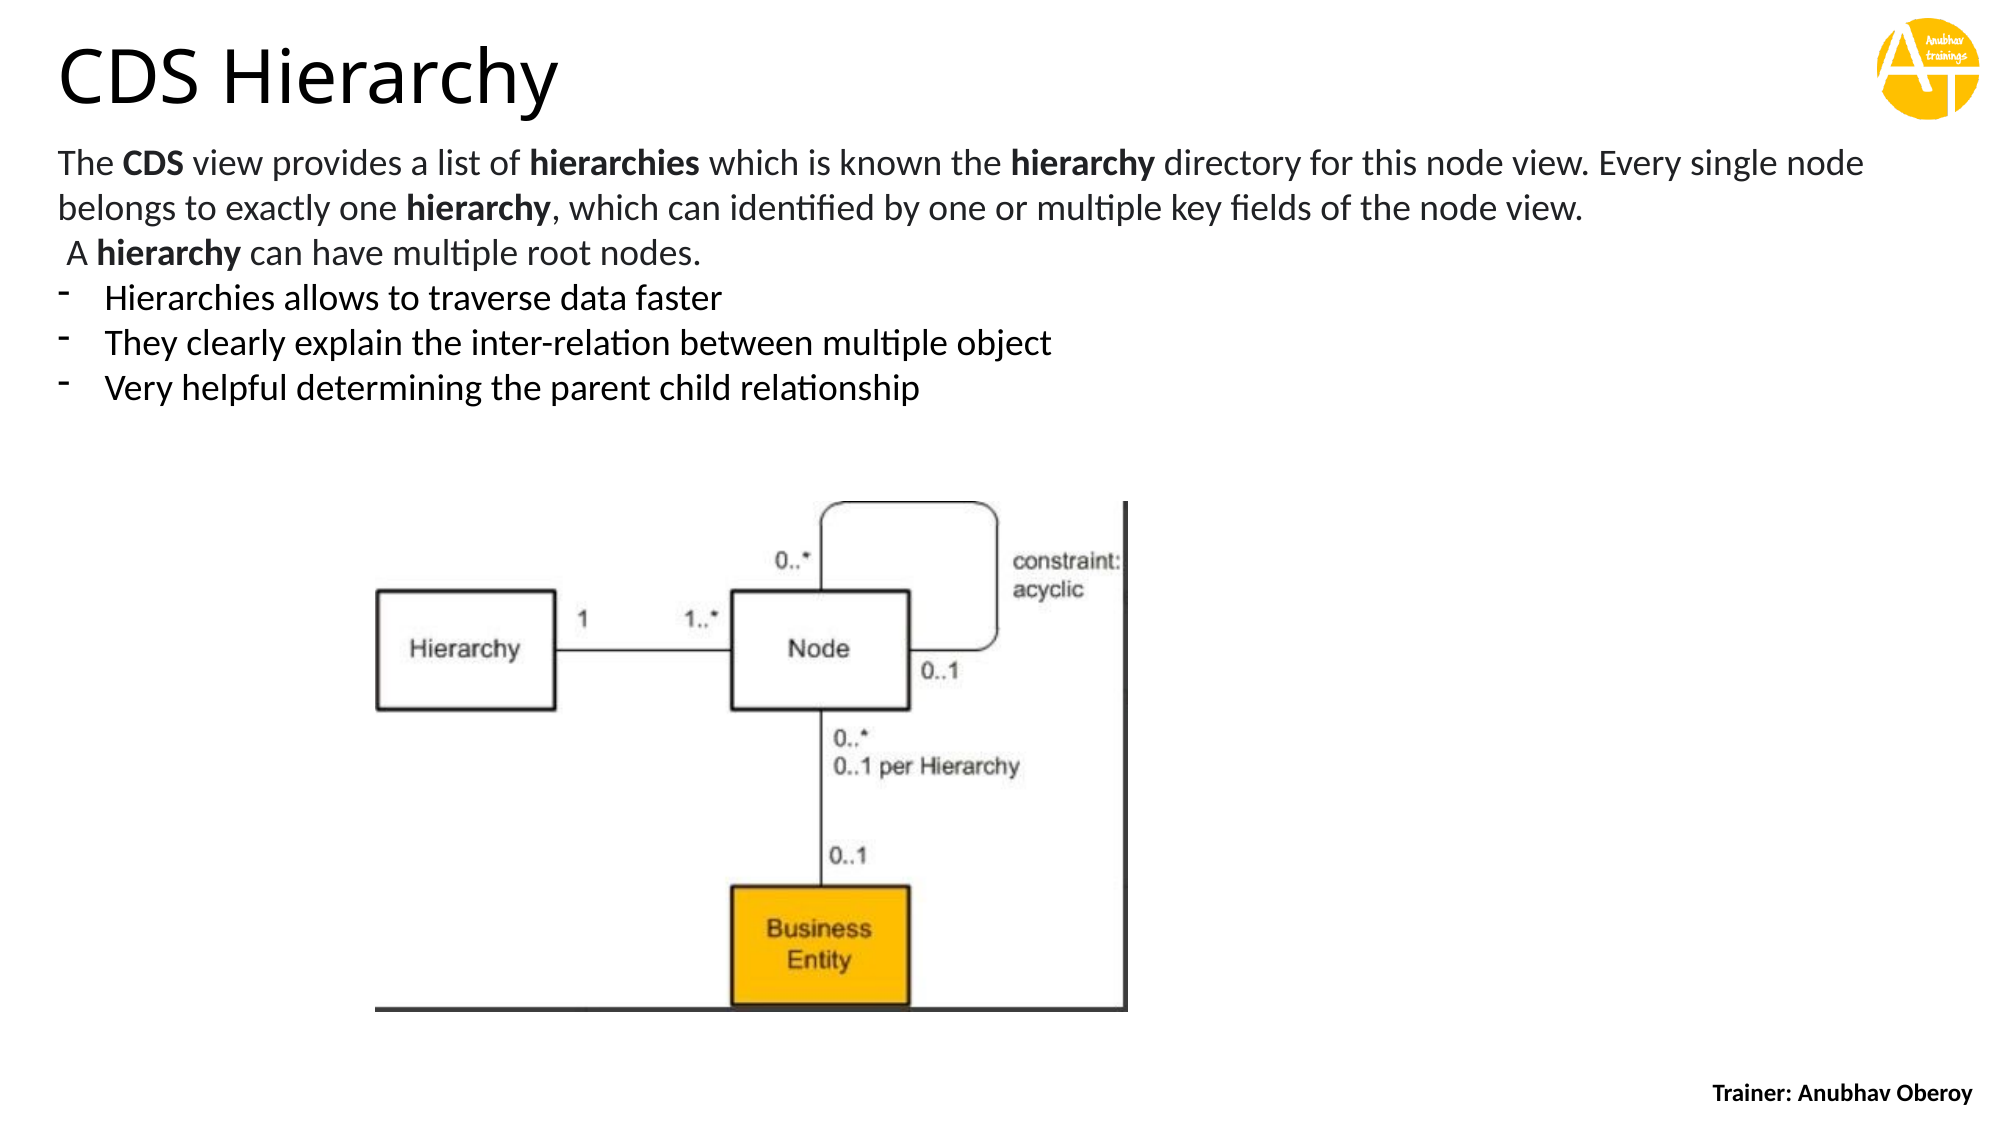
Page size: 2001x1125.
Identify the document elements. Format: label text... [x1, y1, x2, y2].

picture [375, 501, 1128, 1012]
picture [1866, 11, 1985, 128]
footer Trainer: Anubhav Oberoy [1660, 1074, 2000, 1108]
text_box CDS Hierarchy [42, 30, 1896, 130]
text_box The CDS view provides a list of hierarchies which is known the hierarchy directory for this node view. Every single node belongs to exactly one hierarchy, which can identified by one or multiple key fields of the node view. A hierarchy can have multiple root nodes. Hierarchies allows to traverse data faster They clearly explain the inter-relation between multiple object Very helpful determining the parent child relationship [42, 130, 1911, 461]
